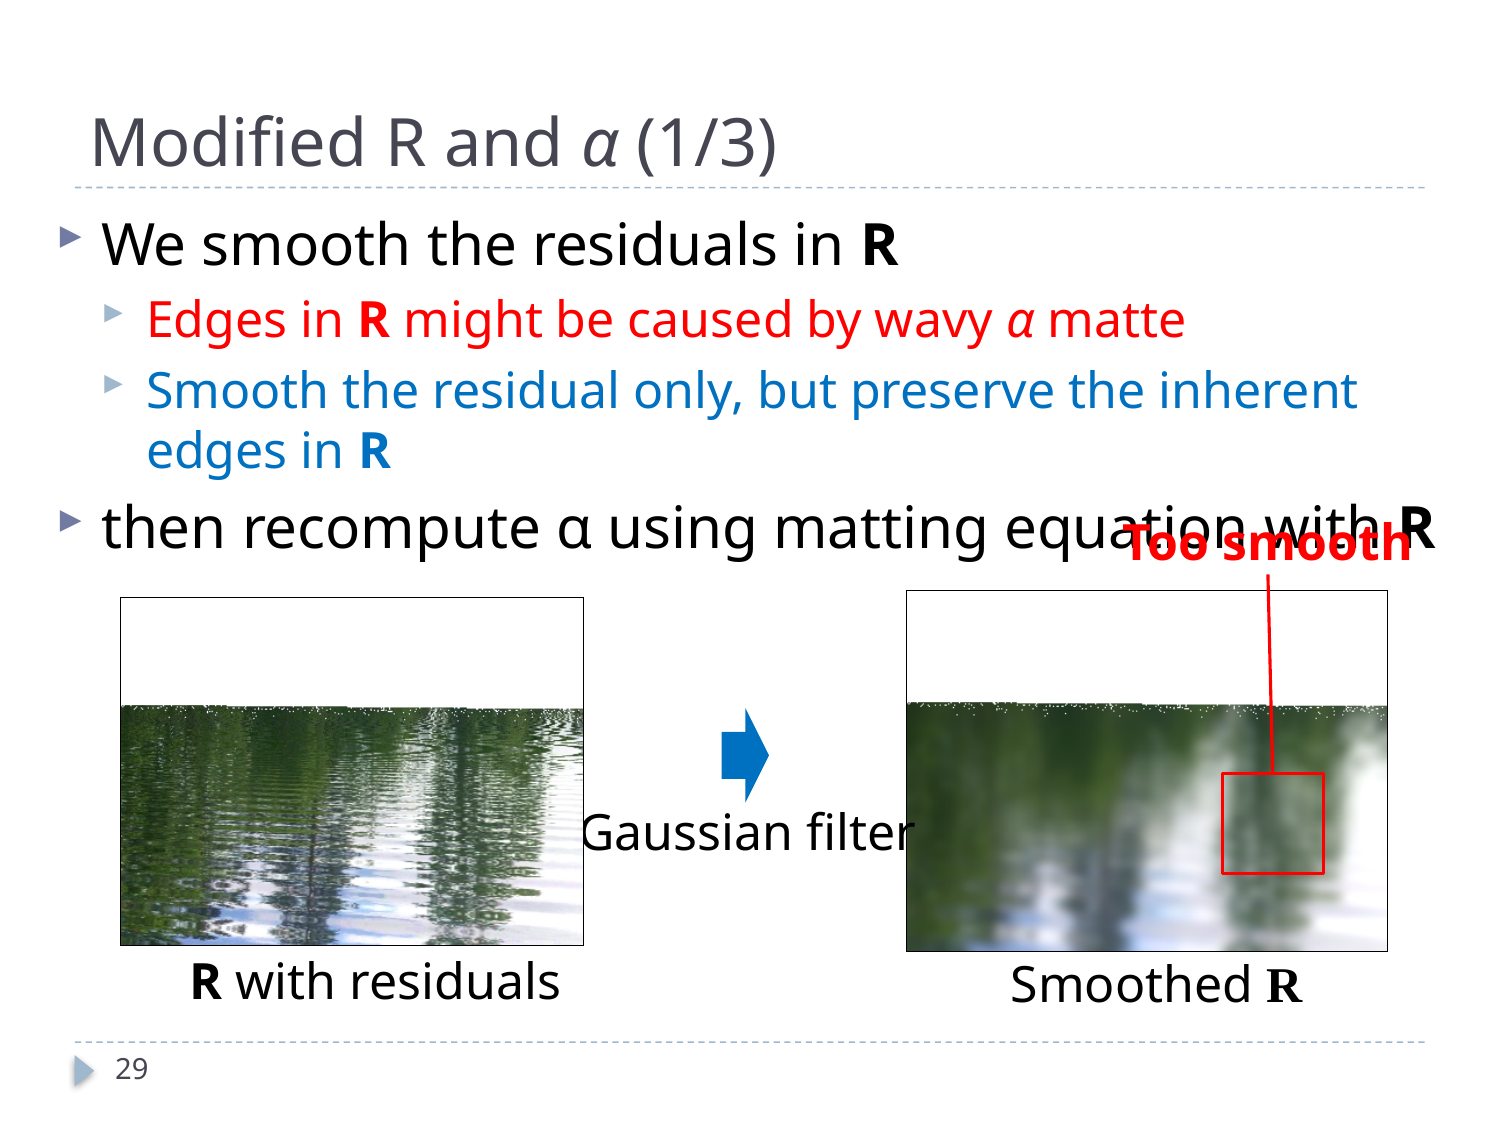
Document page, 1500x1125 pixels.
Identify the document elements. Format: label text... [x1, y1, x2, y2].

text_box Too smooth [1107, 503, 1429, 579]
text_box Gaussian filter [590, 793, 900, 868]
text_box [720, 706, 771, 793]
picture [119, 597, 584, 946]
list We smooth the residuals in R Edges in R might be caused by wavy α matte Smooth the residual only, but preserve the inherent edges in R then recompute α using matting equation with R [41, 200, 1500, 1010]
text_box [1267, 573, 1273, 775]
title Modified R and α (1/3) [75, 24, 1425, 188]
text_box Smoothed R [996, 964, 1317, 1020]
picture [906, 590, 1389, 952]
slide_number 29 [100, 1042, 426, 1103]
text_box R with residuals [174, 959, 577, 1018]
